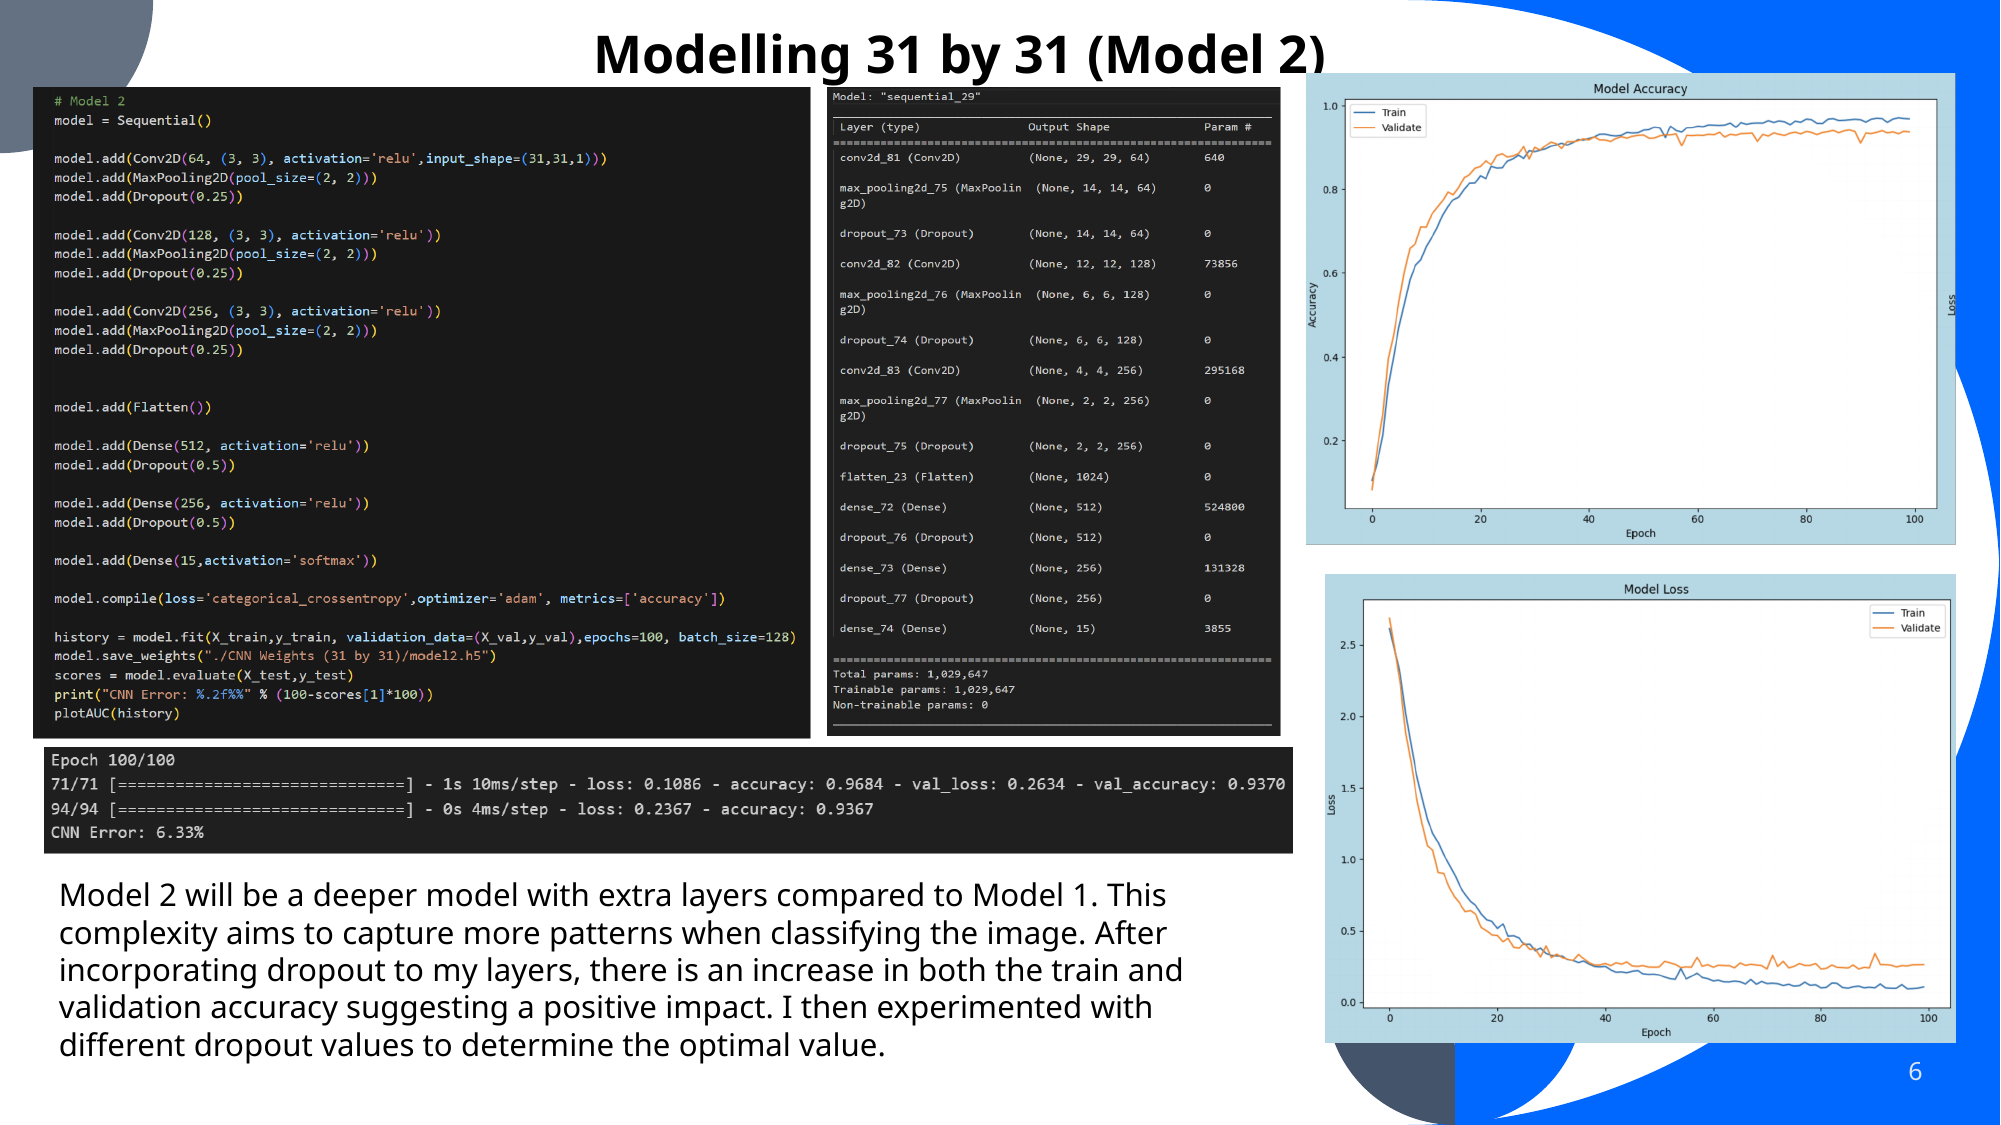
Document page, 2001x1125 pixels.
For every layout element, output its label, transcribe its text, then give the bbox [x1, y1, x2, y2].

picture [827, 87, 1281, 736]
picture [1306, 73, 1956, 545]
picture [44, 747, 1293, 854]
text_box Model 2 will be a deeper model with extra layers compared to Model 1. This complexity aims to capture more patterns when classifying the image. After incorporating dropout to my layers, there is an increase in both the train and validation accuracy suggesting a positive impact. I then experimented with different dropout values to determine the optimal value. [43, 868, 1256, 1071]
slide_number 6 [1665, 1043, 1938, 1103]
text_box Modelling 31 by 31 (Model 2) [578, 14, 1356, 92]
picture [1324, 574, 1956, 1043]
picture [32, 87, 811, 739]
